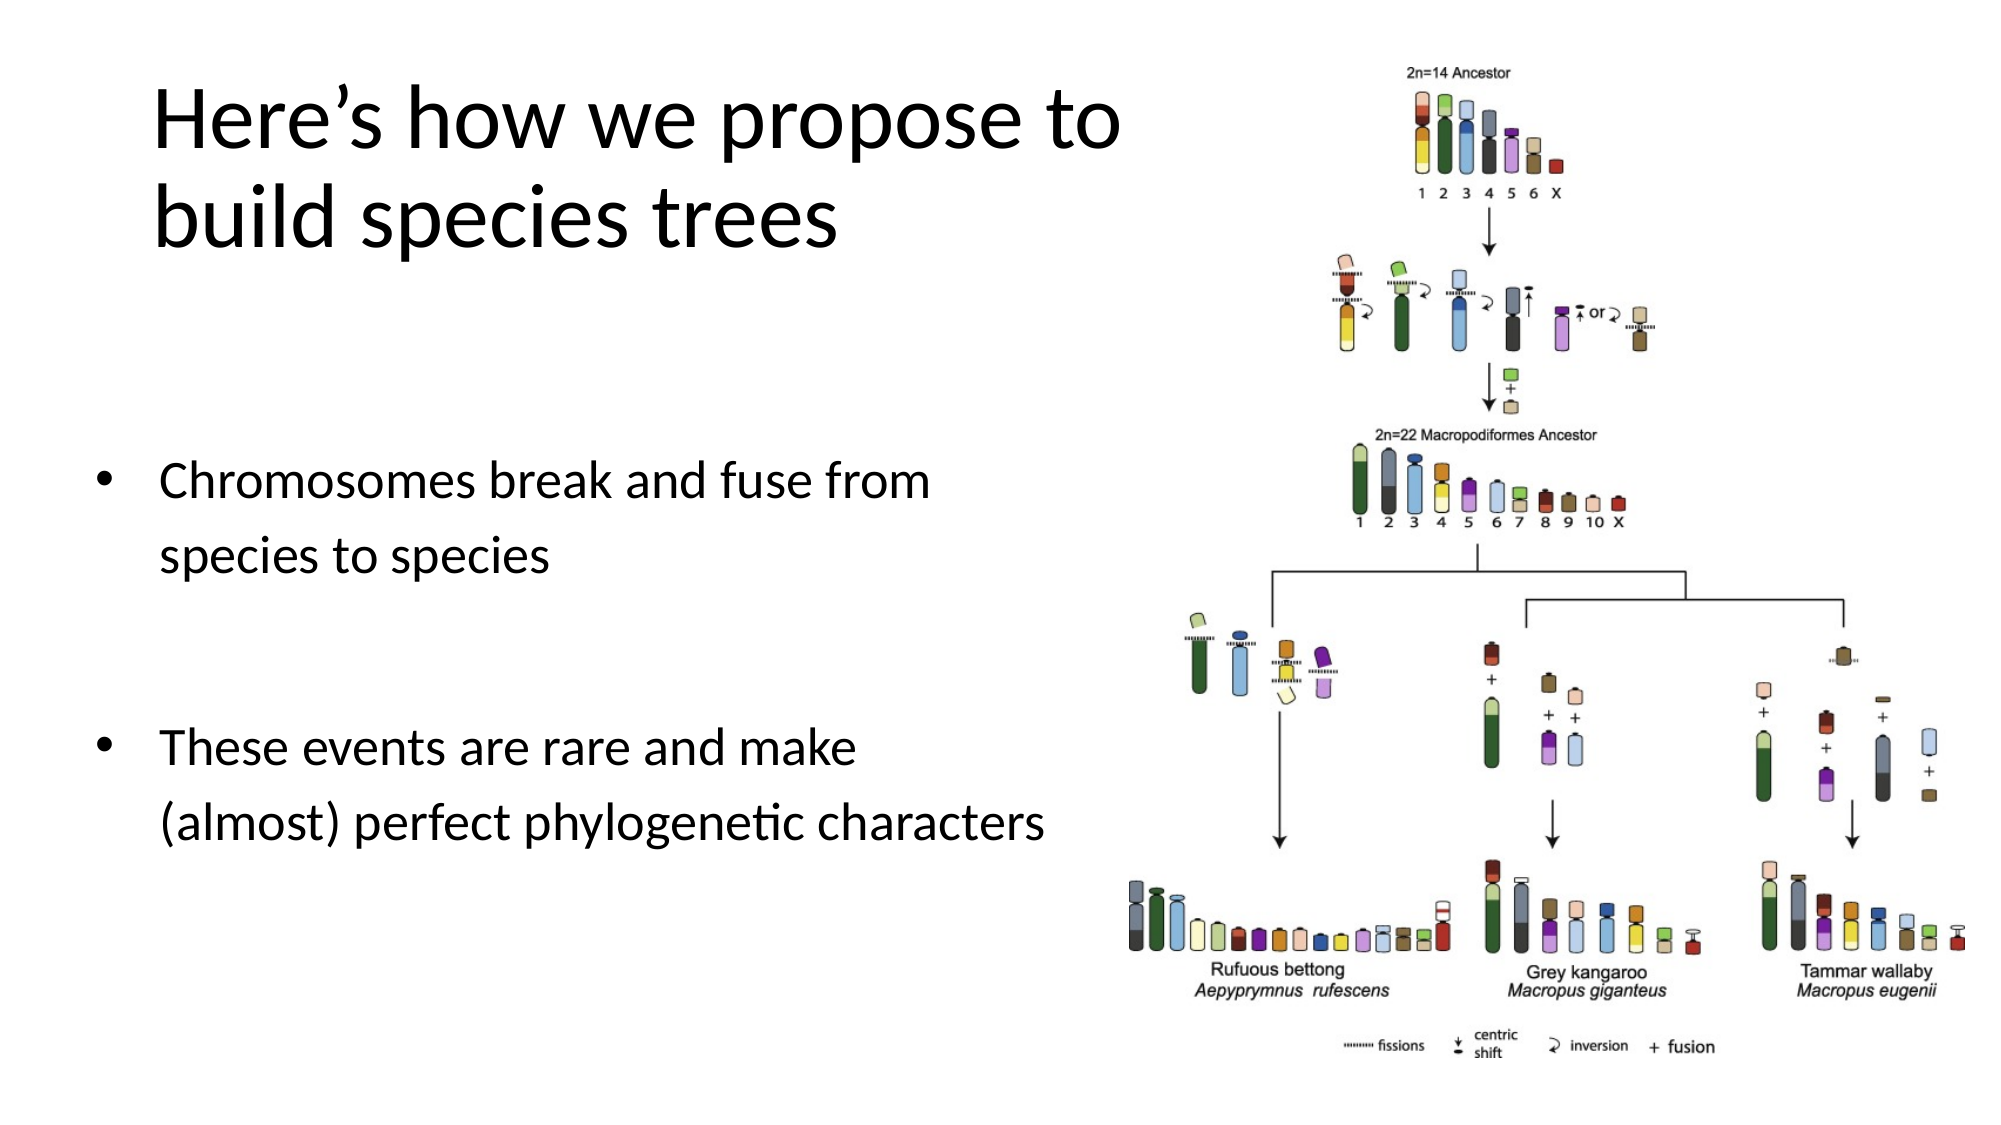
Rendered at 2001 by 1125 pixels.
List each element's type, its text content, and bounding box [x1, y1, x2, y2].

title Here’s how we propose to build species trees [137, 59, 1276, 278]
list Chromosomes break and fuse from species to species These events are rare and make (almost) perfect phylogenetic characters [70, 427, 1063, 1004]
picture [1129, 67, 1965, 1058]
